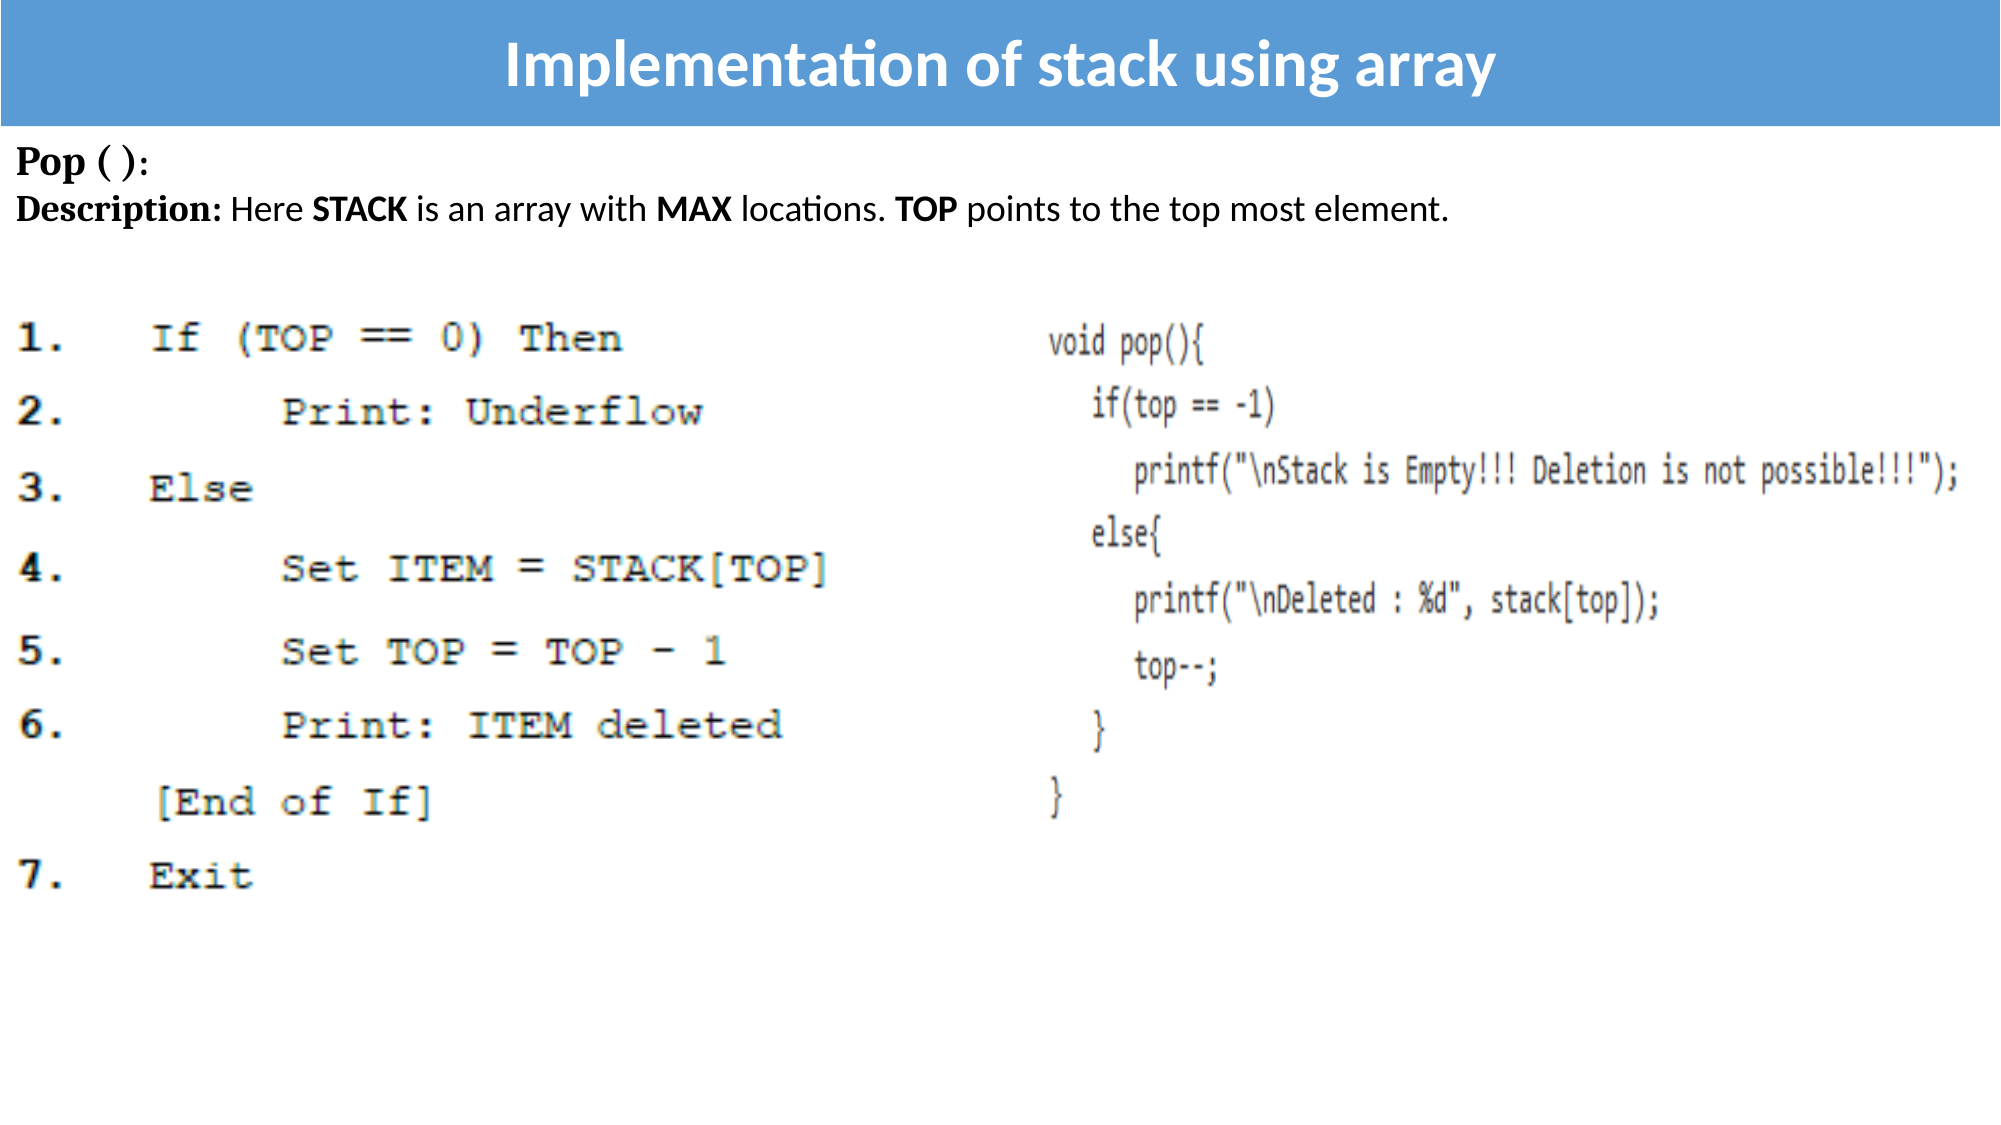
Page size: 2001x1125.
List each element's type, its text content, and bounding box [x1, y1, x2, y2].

text_box Implementation of stack using array [0, 0, 2000, 127]
picture [1039, 314, 1981, 837]
text_box Pop ( ): Description: Here STACK is an array with MAX locations. TOP points to the top most element. [1, 126, 1657, 236]
picture [1, 288, 896, 915]
